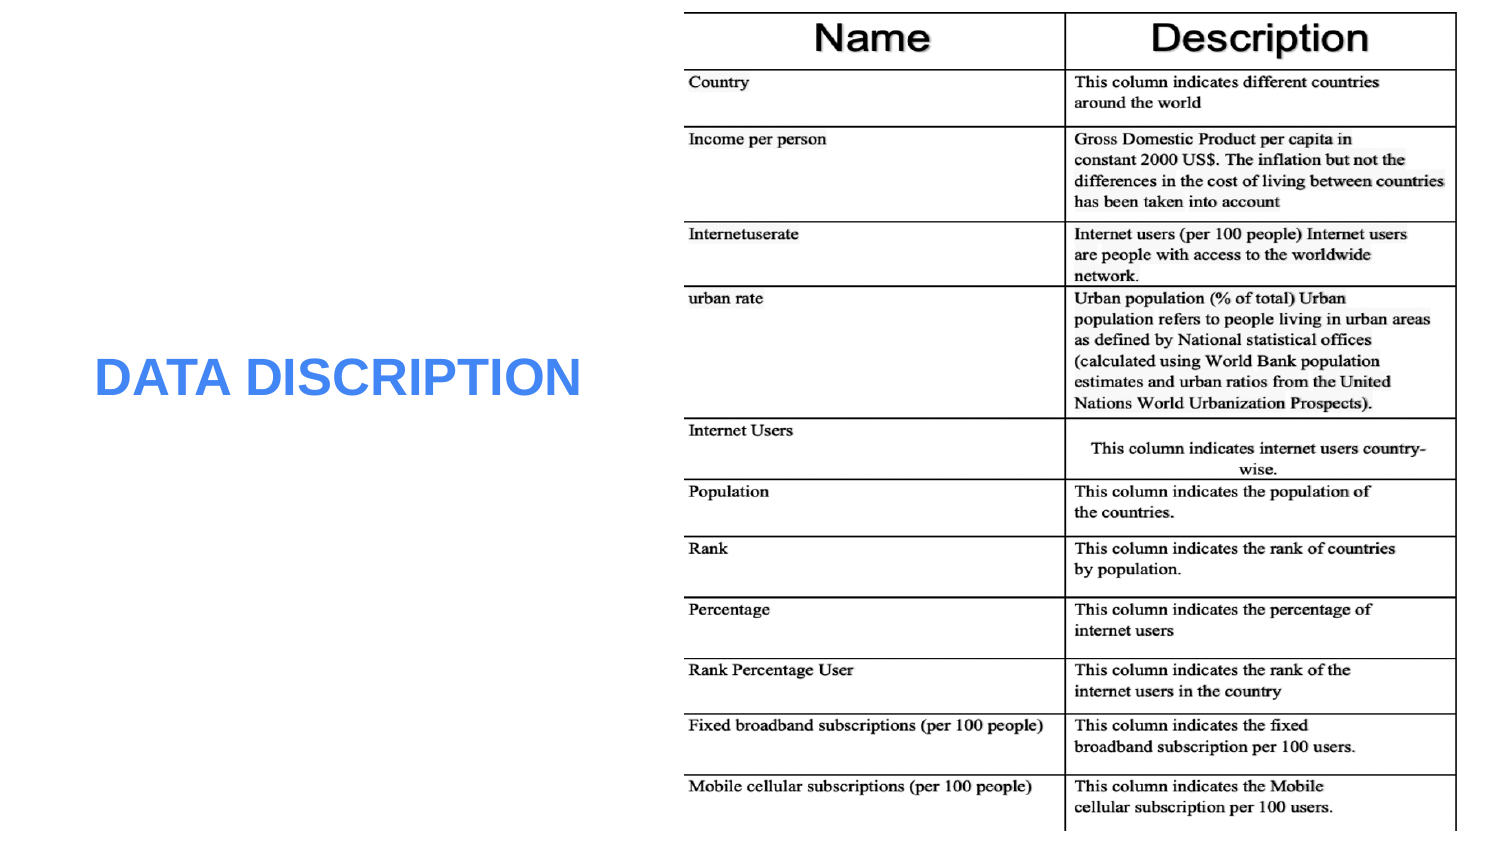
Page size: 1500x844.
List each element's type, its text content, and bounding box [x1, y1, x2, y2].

picture [683, 12, 1460, 831]
title DATA DISCRIPTION [79, 327, 609, 422]
